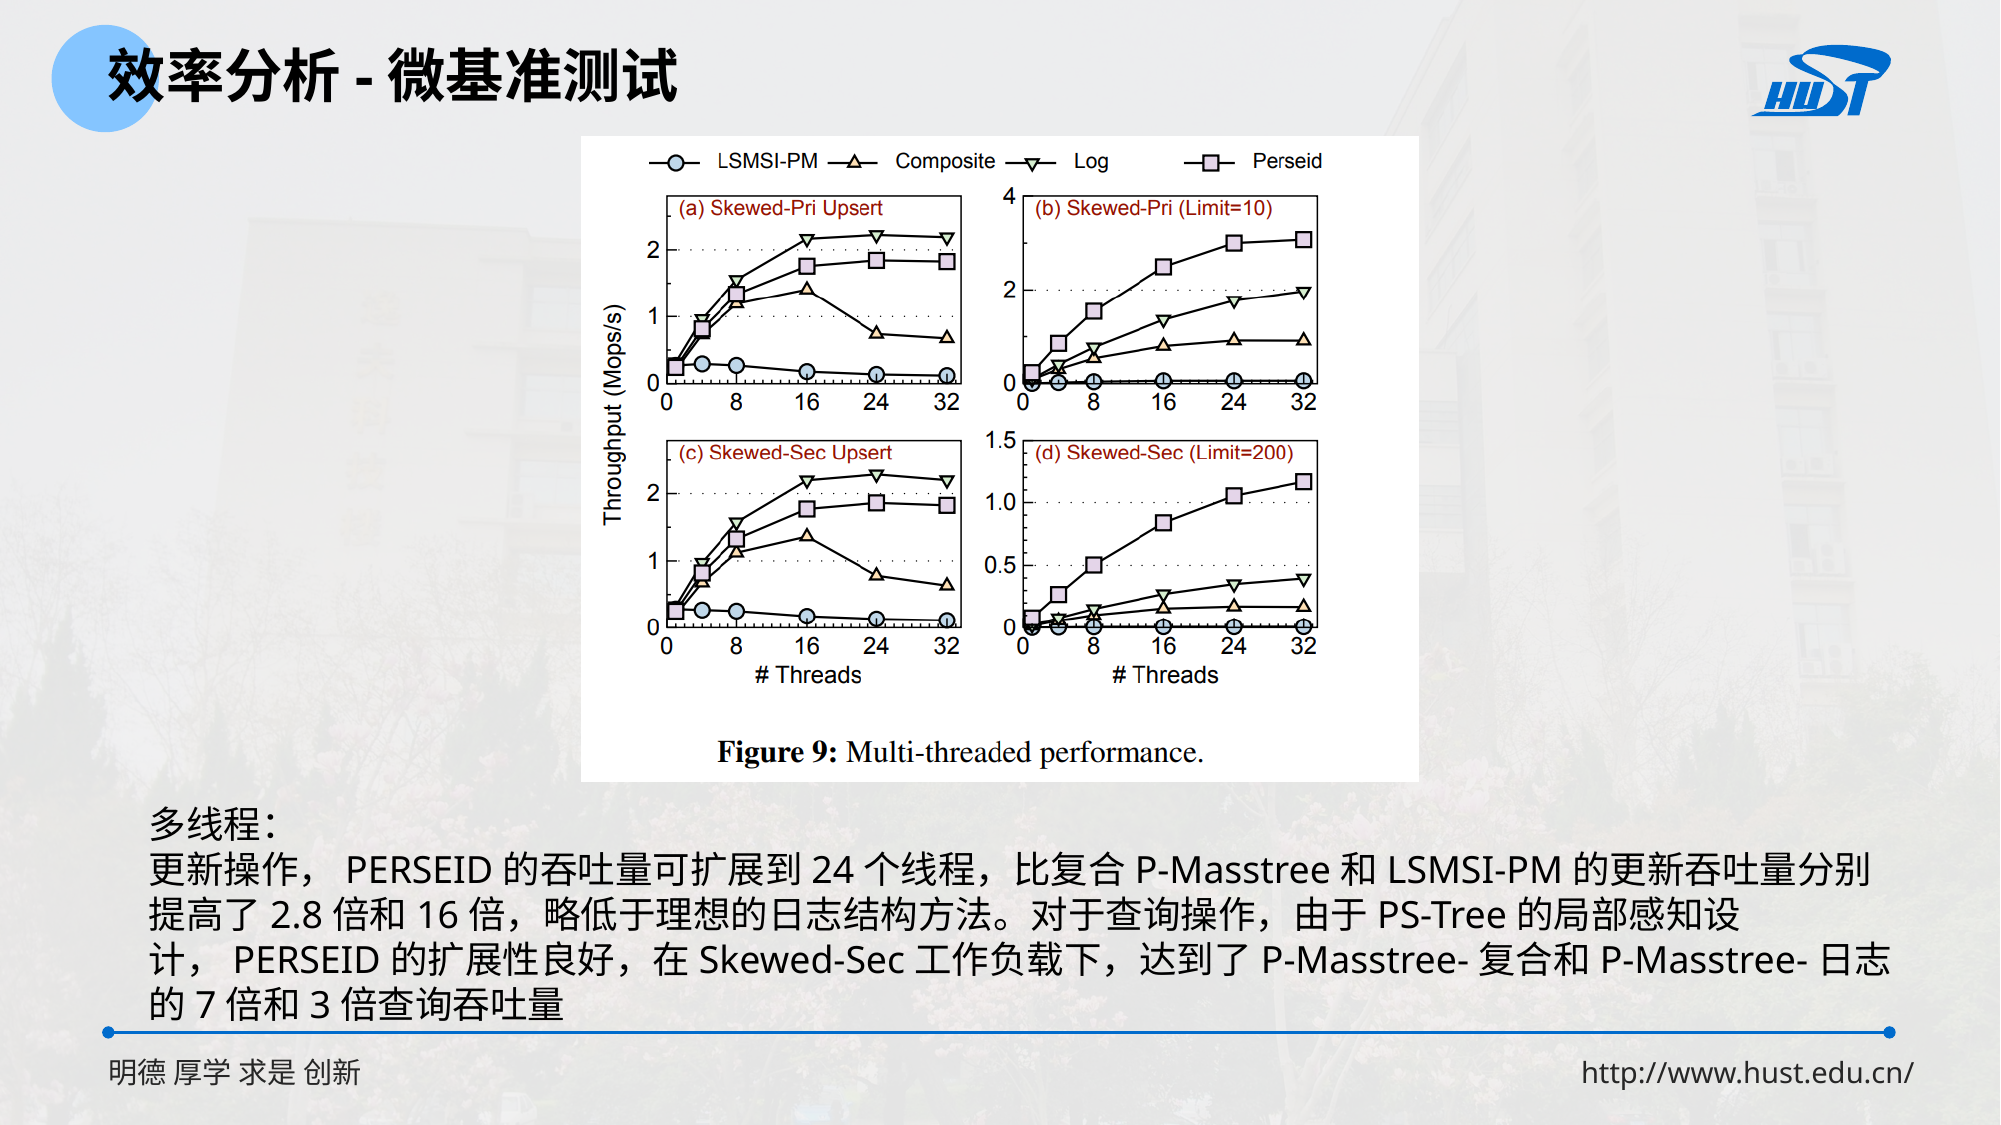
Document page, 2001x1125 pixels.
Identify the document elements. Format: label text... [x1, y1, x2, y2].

picture [581, 136, 1419, 782]
list 效率分析-微基准测试 [93, 43, 887, 114]
text_box 多线程： 更新操作，PERSEID的吞吐量可扩展到24个线程，比复合P-Masstree和LSMSI-PM的更新吞吐量分别提高了2.8倍和16倍，略低于理想的日志结构方法。对于查询操作，由于PS-Tree的局部感知设计，PERSEID的扩展性良好，在Skewed-Sec工作负载下，达到了P-Masstree-复合和P-Masstree-日志的7倍和3倍查询吞吐量 [133, 793, 1914, 1079]
